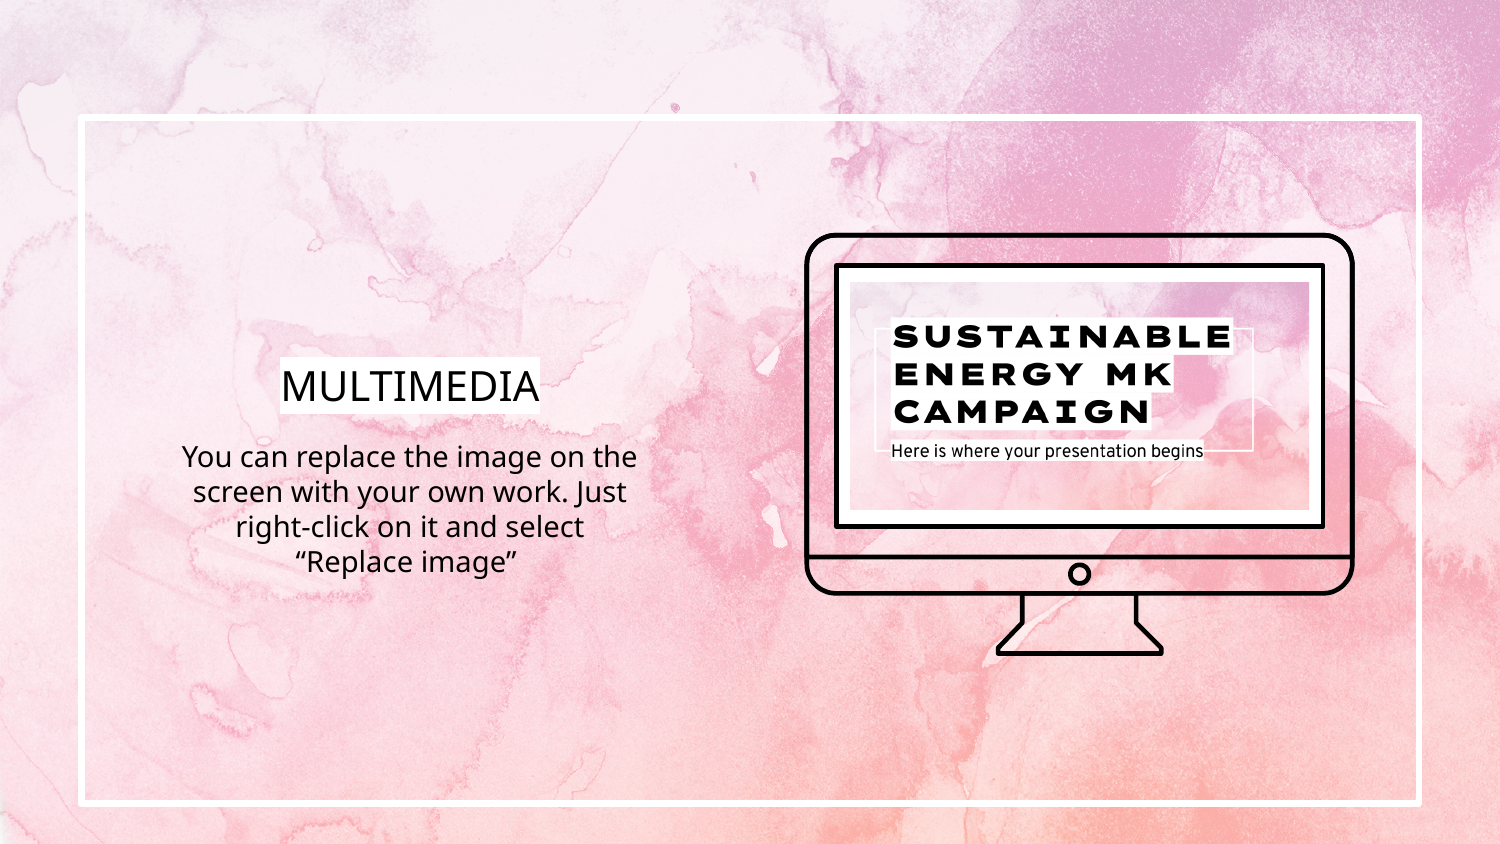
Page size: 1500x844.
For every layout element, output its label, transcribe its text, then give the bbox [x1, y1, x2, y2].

text_box [806, 235, 1353, 557]
title MULTIMEDIA [166, 341, 654, 429]
text_box [1070, 564, 1089, 584]
picture [0, 0, 1500, 844]
text_box [806, 557, 1353, 594]
text_box [998, 593, 1162, 654]
text_box [836, 265, 1323, 527]
subtitle You can replace the image on the screen with your own work. Just right-click on it and select “Replace image” [166, 433, 654, 584]
